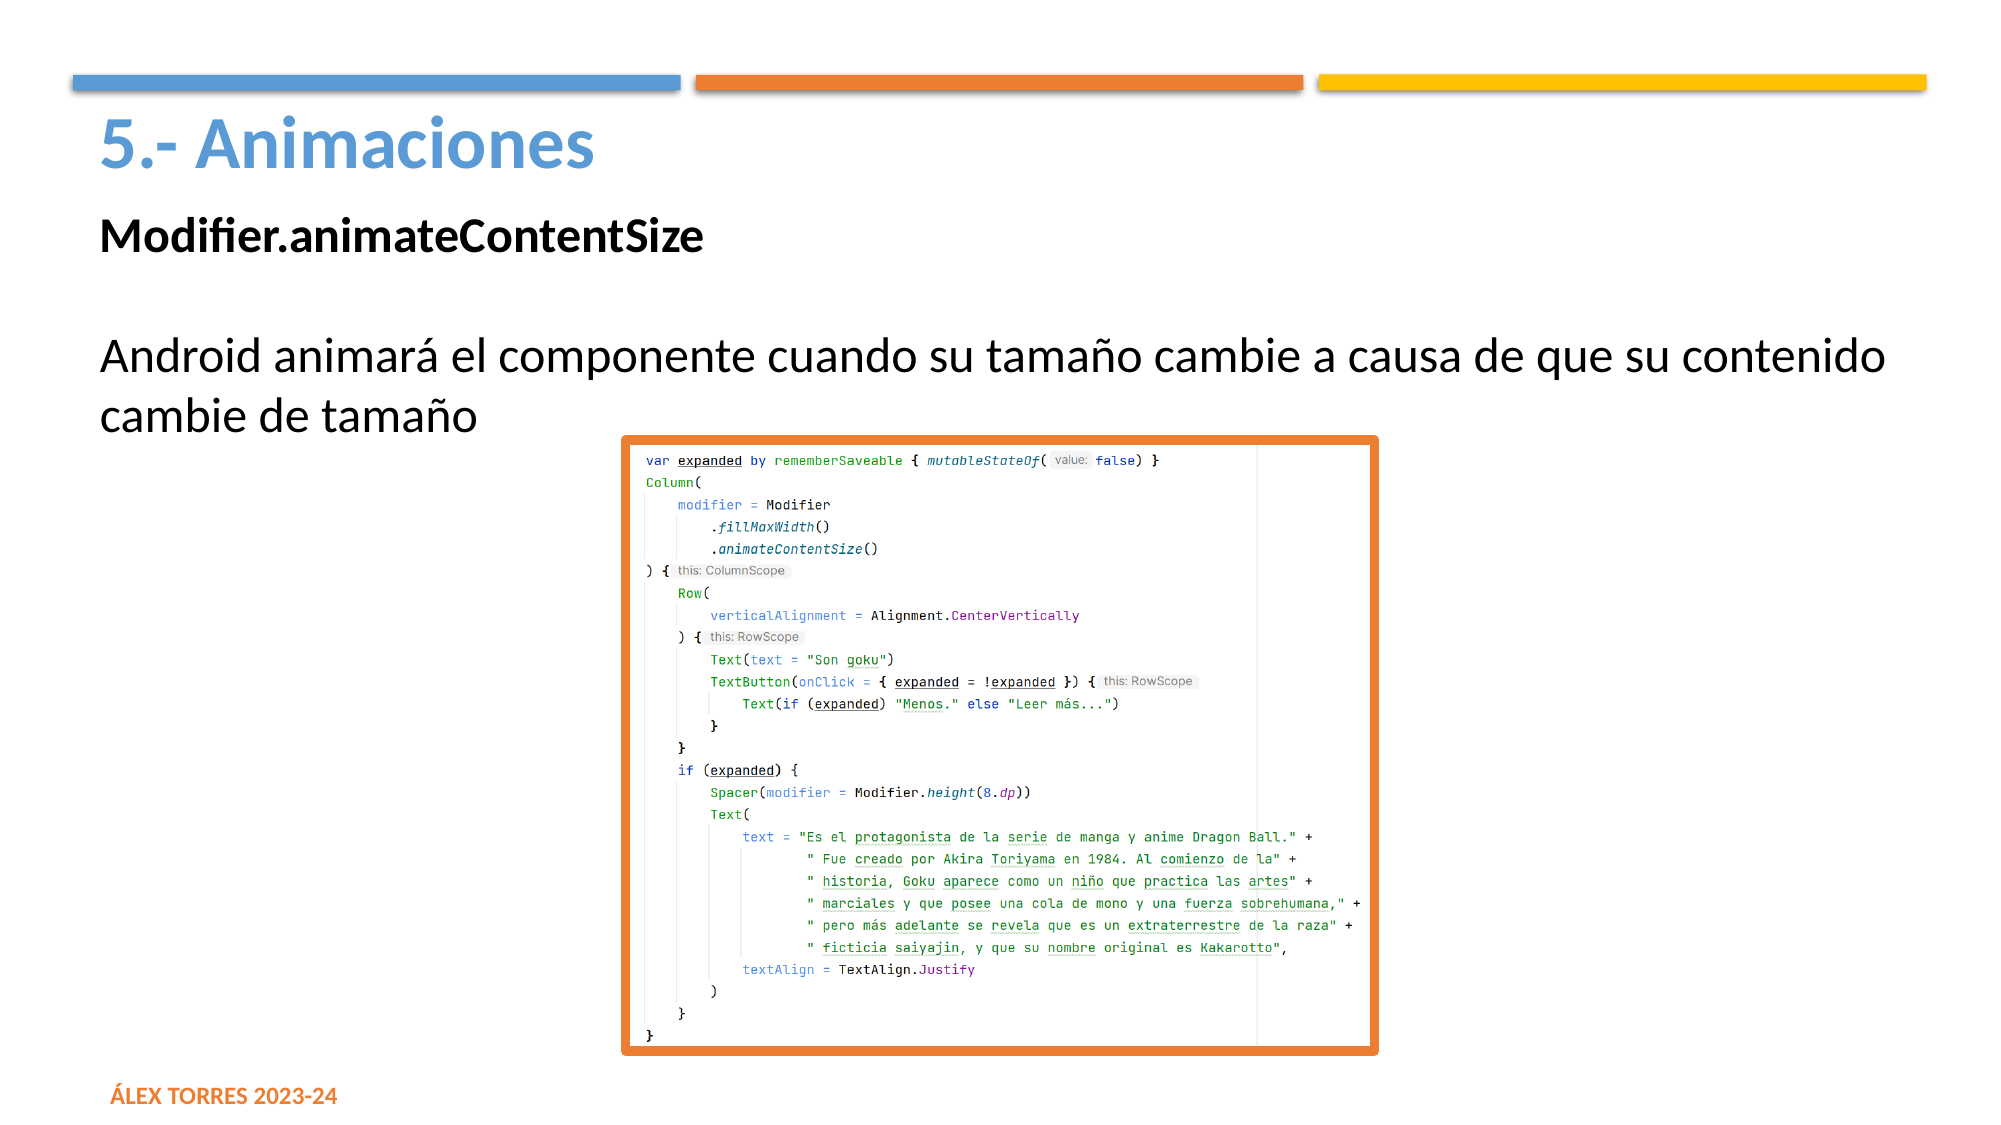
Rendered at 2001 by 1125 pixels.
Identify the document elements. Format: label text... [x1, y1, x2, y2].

text_box Modifier.animateContentSize Android animará el componente cuando su tamaño cambie a causa de que su contenido cambie de tamaño [85, 187, 1915, 1072]
text_box 5.- Animaciones [85, 78, 1915, 187]
picture [629, 444, 1371, 1047]
